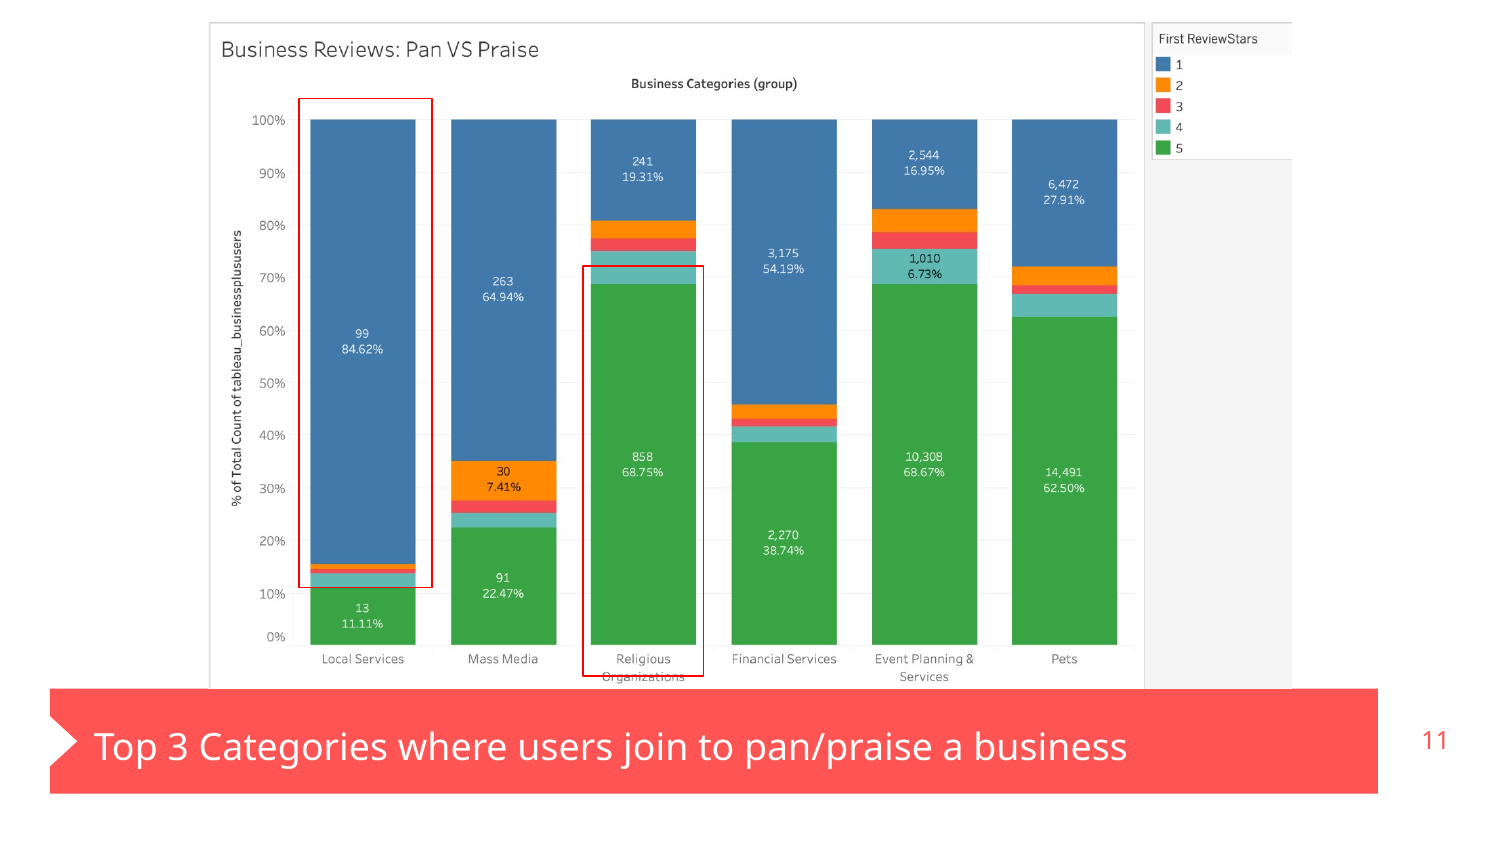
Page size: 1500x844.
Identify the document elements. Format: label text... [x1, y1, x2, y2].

slide_number 11 [1350, 688, 1450, 794]
list Top 3 Categories where users join to pan/praise a business [93, 715, 1350, 768]
picture [207, 22, 1293, 689]
